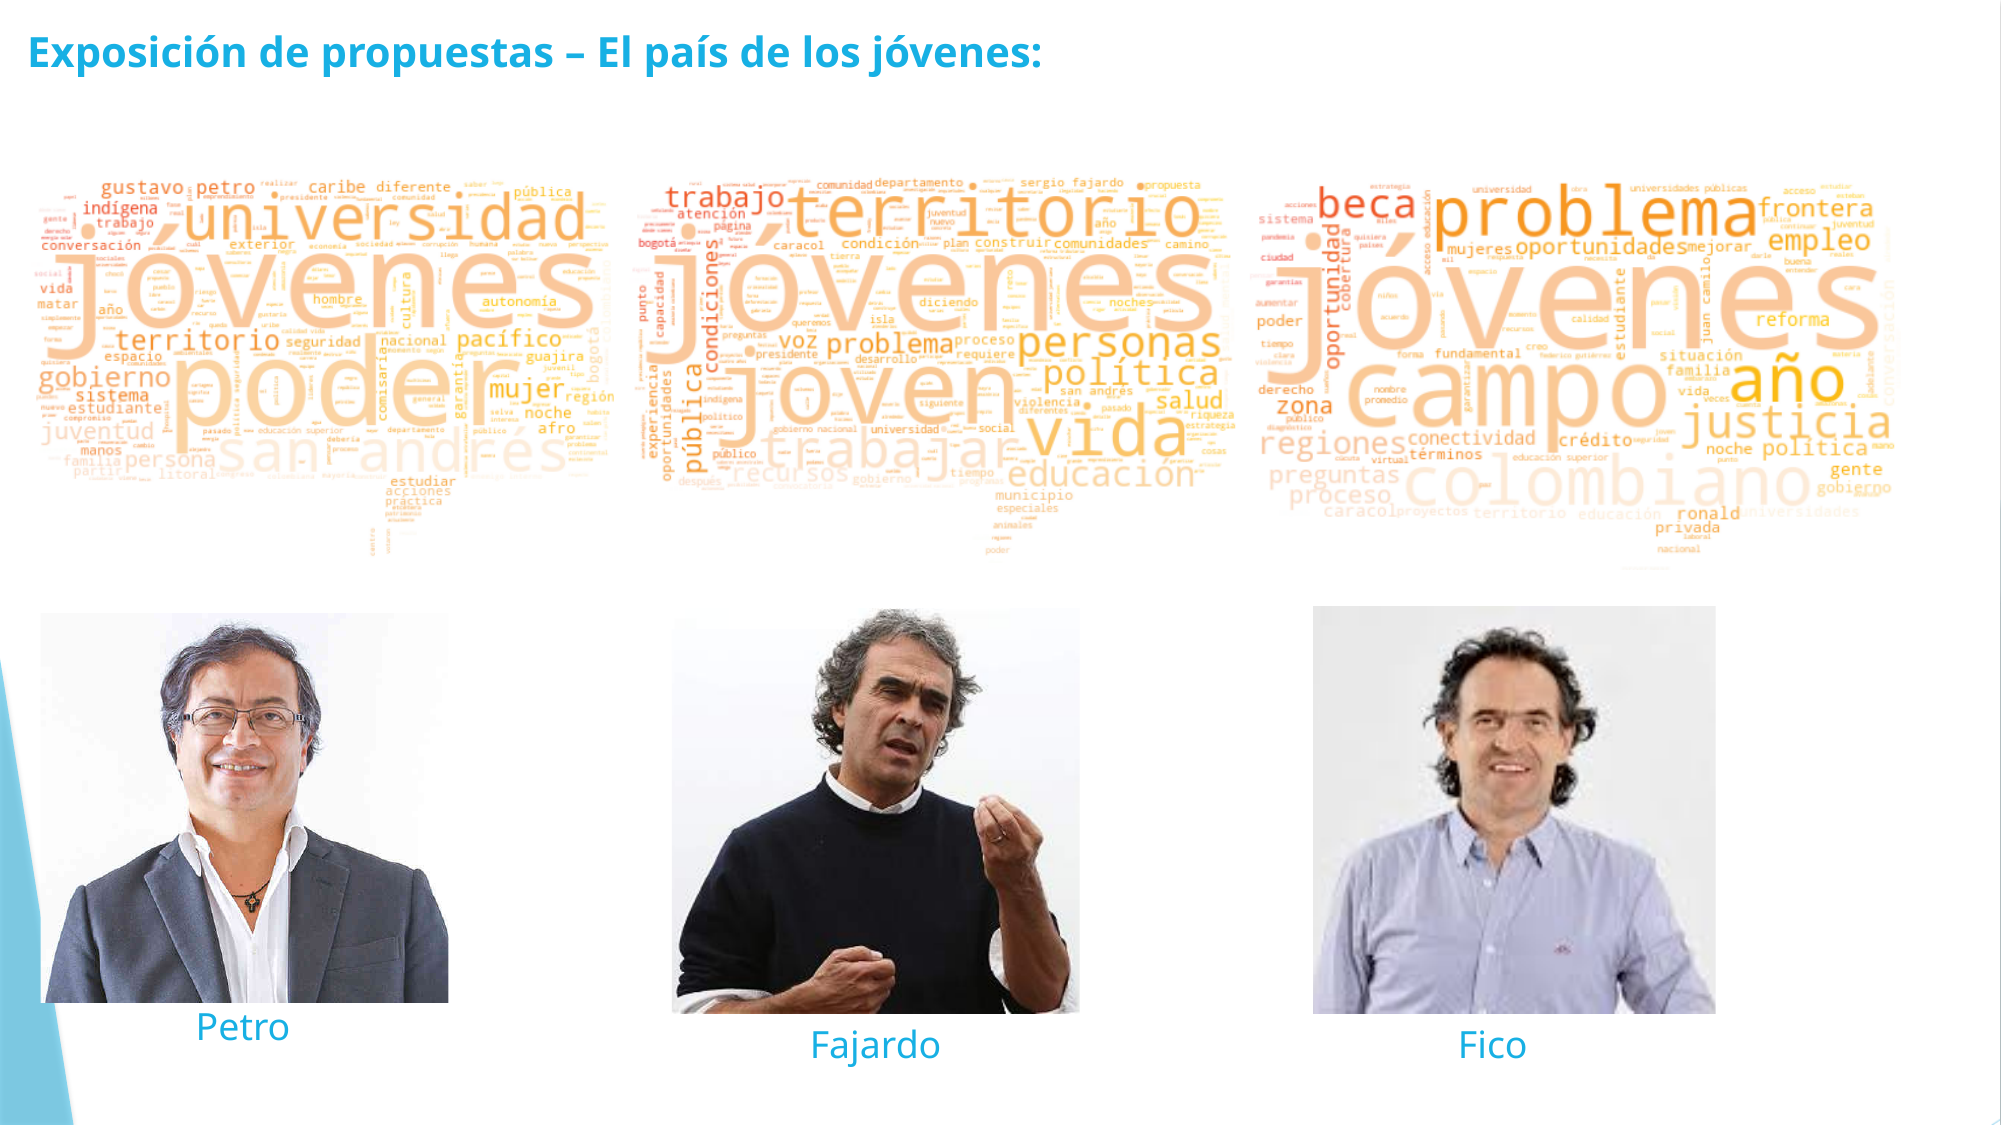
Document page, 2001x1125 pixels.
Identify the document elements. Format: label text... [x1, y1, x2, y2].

picture [39, 612, 449, 1003]
picture [613, 0, 2000, 1125]
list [19, 154, 630, 578]
text_box Petro [180, 1011, 306, 1055]
text_box Fajardo [795, 1024, 957, 1074]
text_box Exposición de propuestas – El país de los jóvenes: [12, 18, 963, 84]
